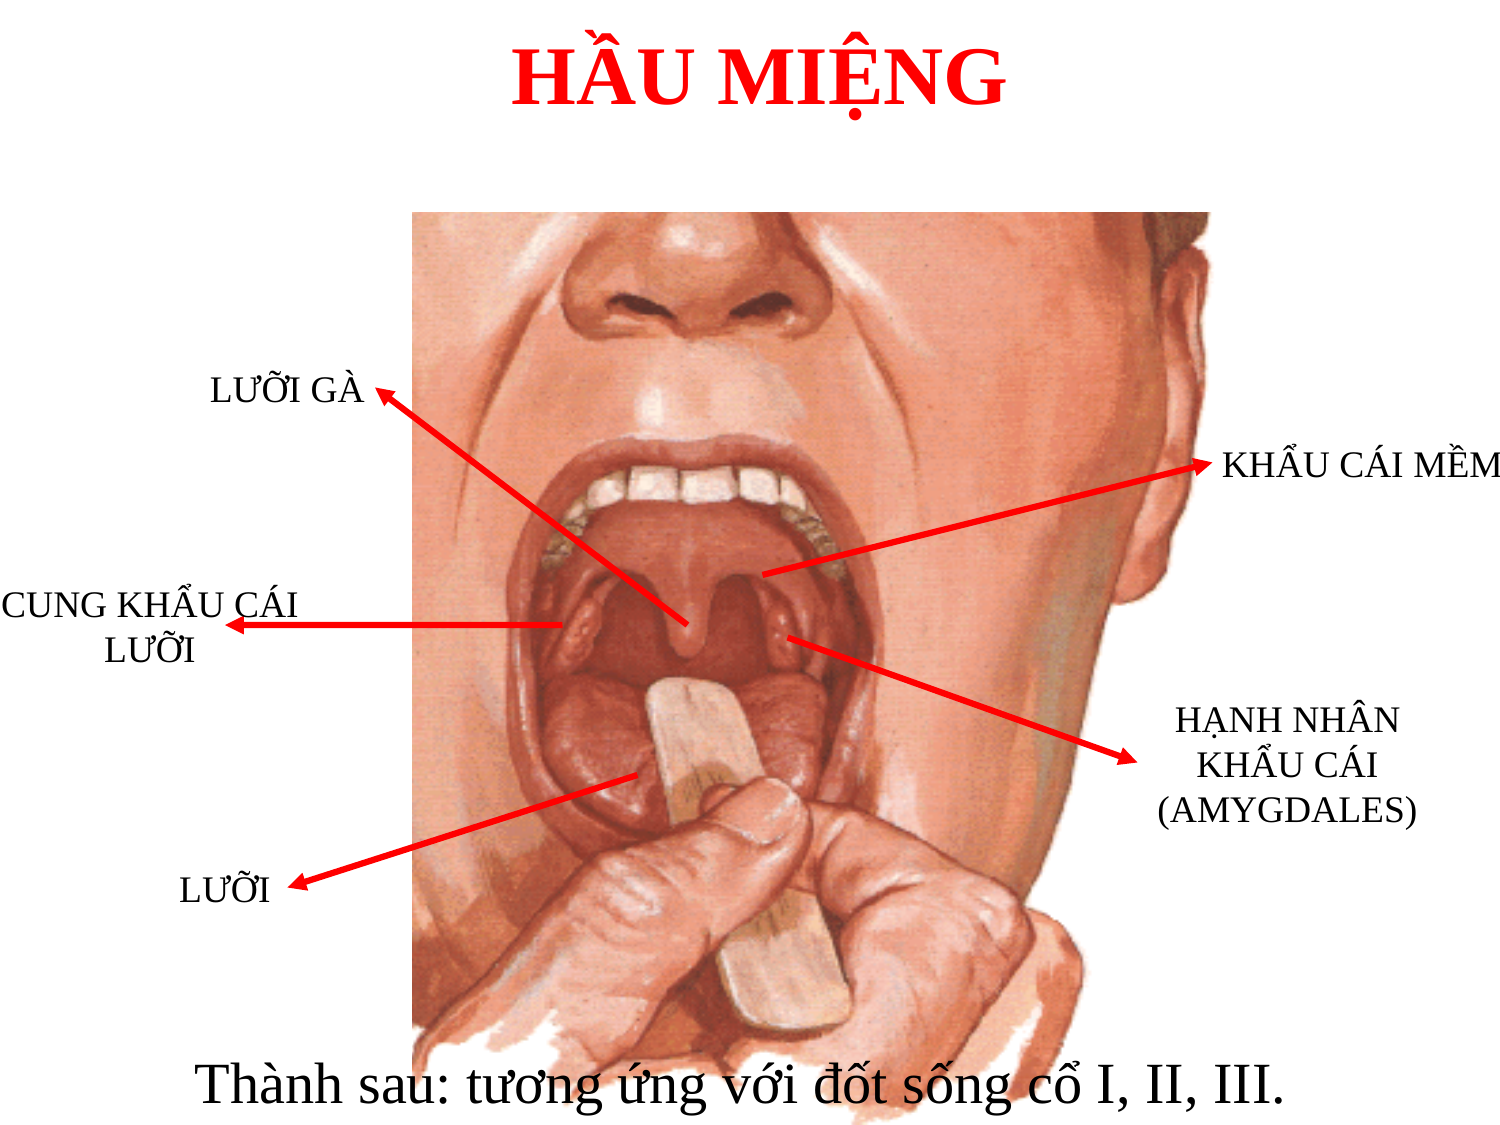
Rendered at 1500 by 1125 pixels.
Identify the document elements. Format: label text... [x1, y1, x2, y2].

text_box CUNG KHẨU CÁI LƯỠI [74, 549, 225, 700]
text_box [375, 387, 407, 412]
text_box HẠNH NHÂN KHẨU CÁI (AMYGDALES) [1229, 687, 1363, 838]
text_box Thành sau: tương ứng với đốt sống cổ I, II, III. [180, 1038, 407, 1123]
text_box LƯỠI GÀ [212, 312, 363, 463]
text_box KHẨU CÁI MỀM [1287, 387, 1438, 538]
text_box [225, 618, 407, 632]
text_box LƯỠI [149, 812, 300, 963]
text_box Thành sau: tương ứng với đốt sống cổ I, II, III. [1229, 1038, 1302, 1123]
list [412, 212, 1226, 1125]
title HẦU MIỆNG [74, 12, 1426, 131]
